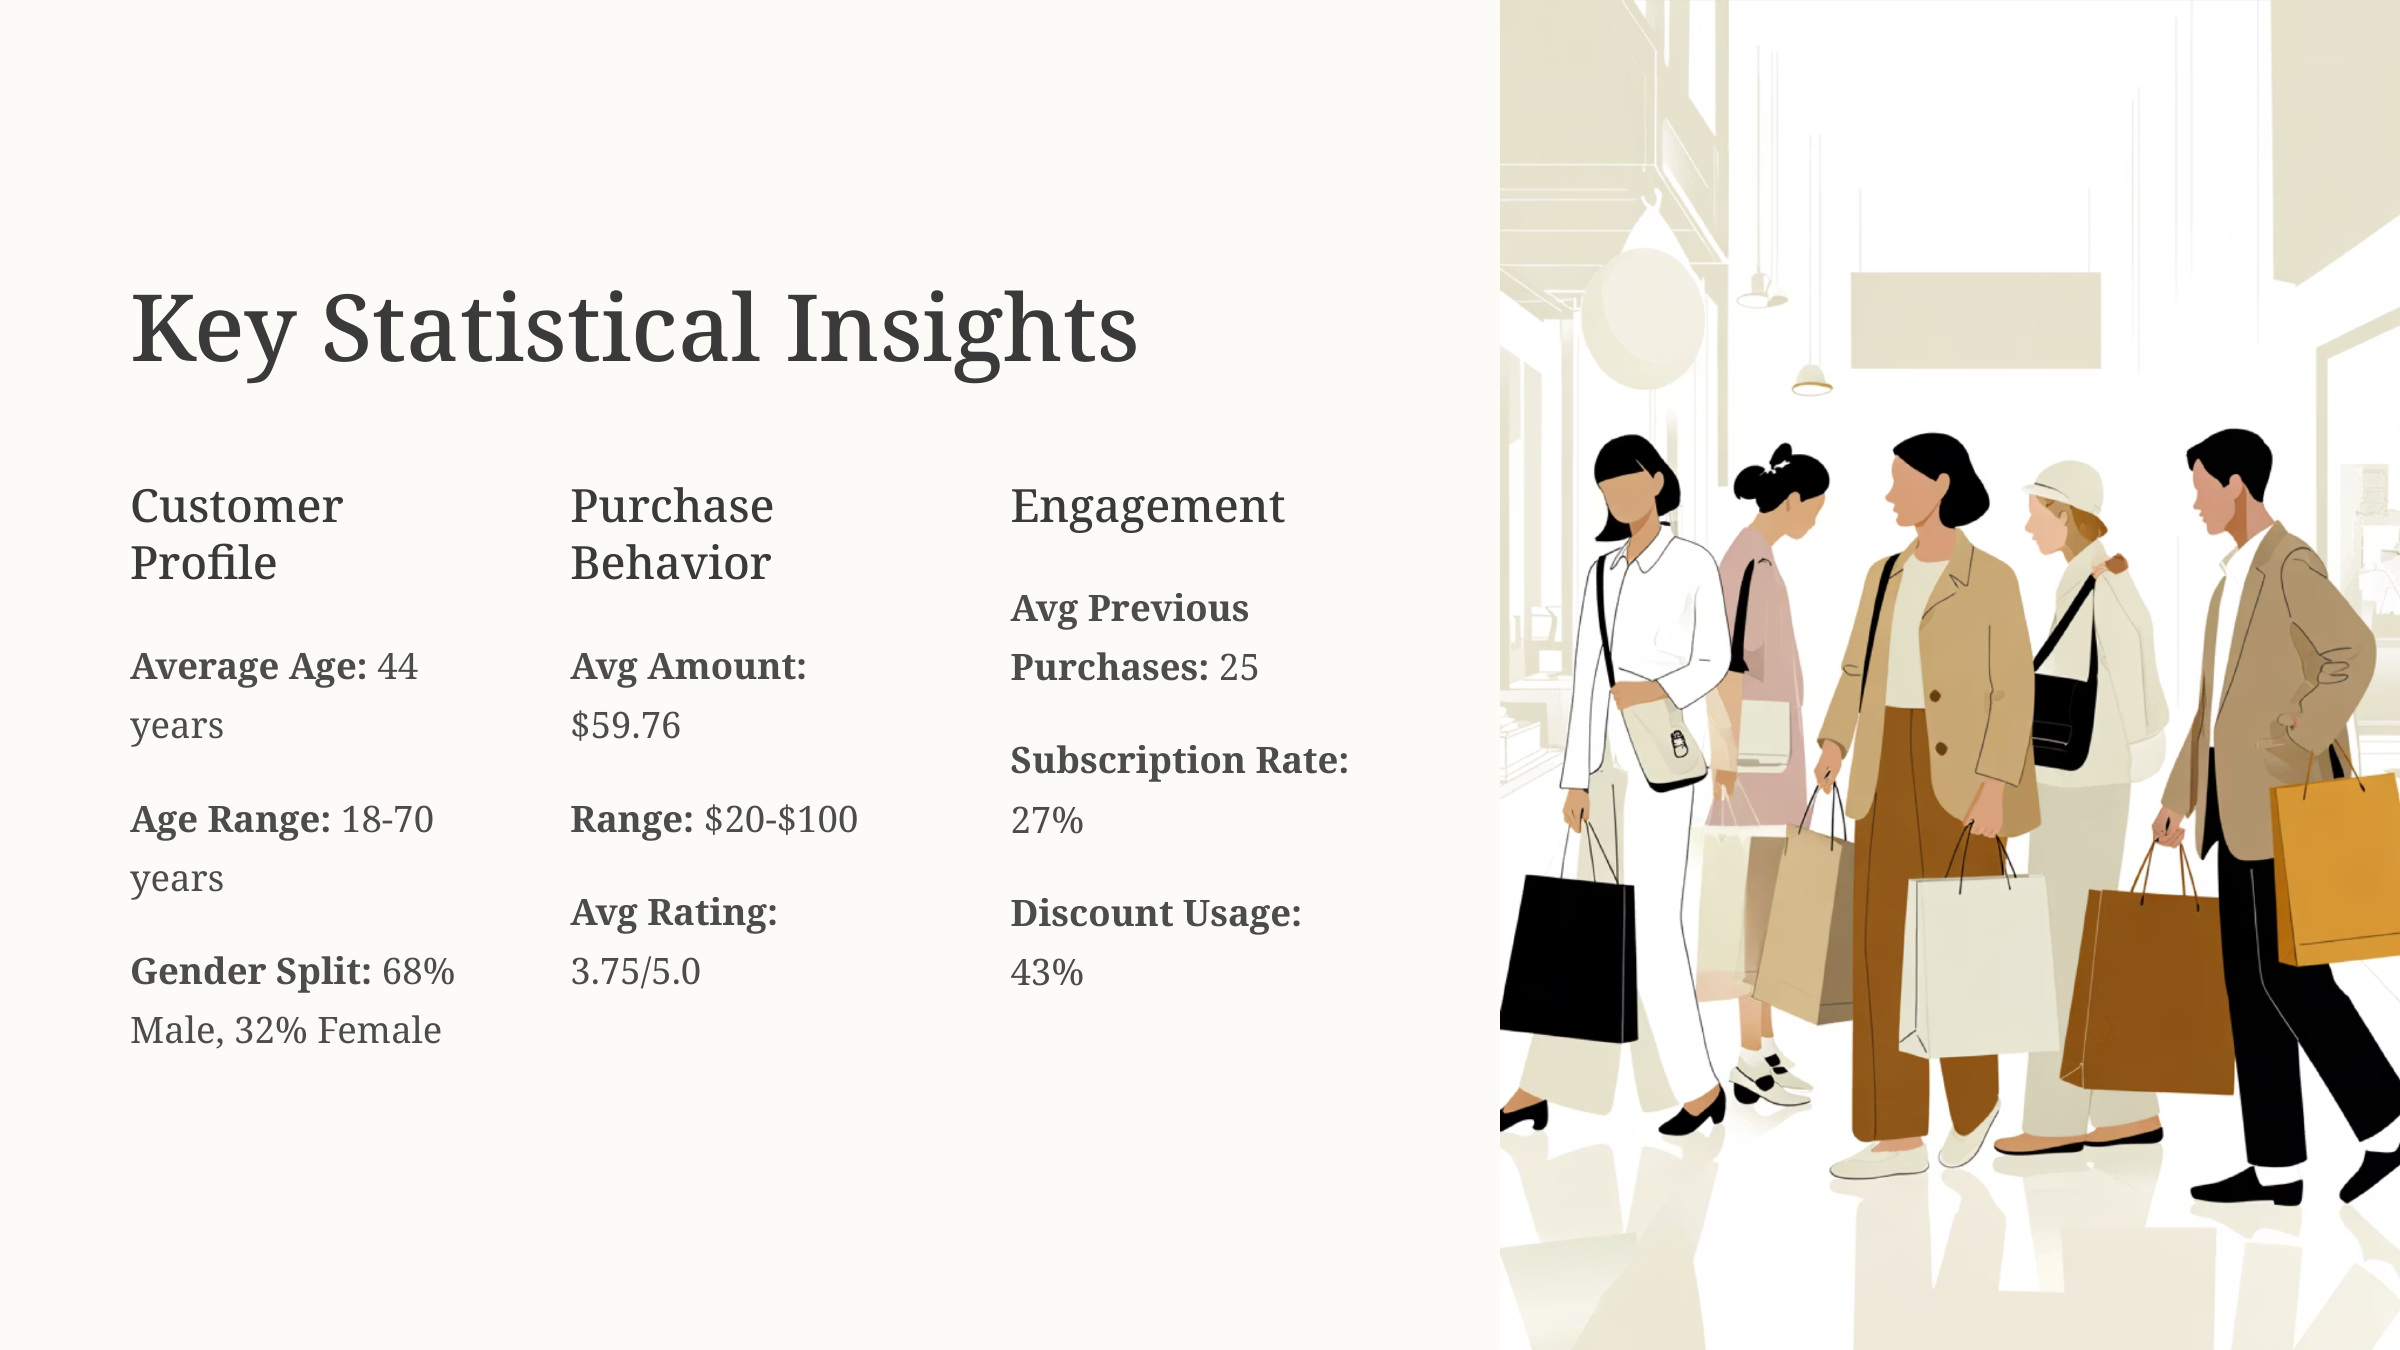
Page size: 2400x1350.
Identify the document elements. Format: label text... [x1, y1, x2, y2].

text_box Average Age: 44 years [130, 627, 479, 747]
picture [1499, 0, 2400, 1350]
text_box Engagement [1010, 474, 1373, 533]
text_box Age Range: 18-70 years [130, 780, 479, 900]
text_box Customer Profile [130, 474, 479, 591]
text_box Gender Split: 68% Male, 32% Female [130, 932, 479, 1052]
text_box Purchase Behavior [570, 474, 919, 591]
text_box Subscription Rate: 27% [1010, 721, 1373, 841]
text_box Avg Rating: 3.75/5.0 [570, 873, 919, 993]
text_box Avg Amount: $59.76 [570, 627, 919, 747]
text_box Discount Usage: 43% [1010, 874, 1373, 994]
text_box Avg Previous Purchases: 25 [1010, 569, 1373, 689]
text_box Range: $20-$100 [570, 780, 919, 840]
text_box Key Statistical Insights [130, 264, 1144, 382]
